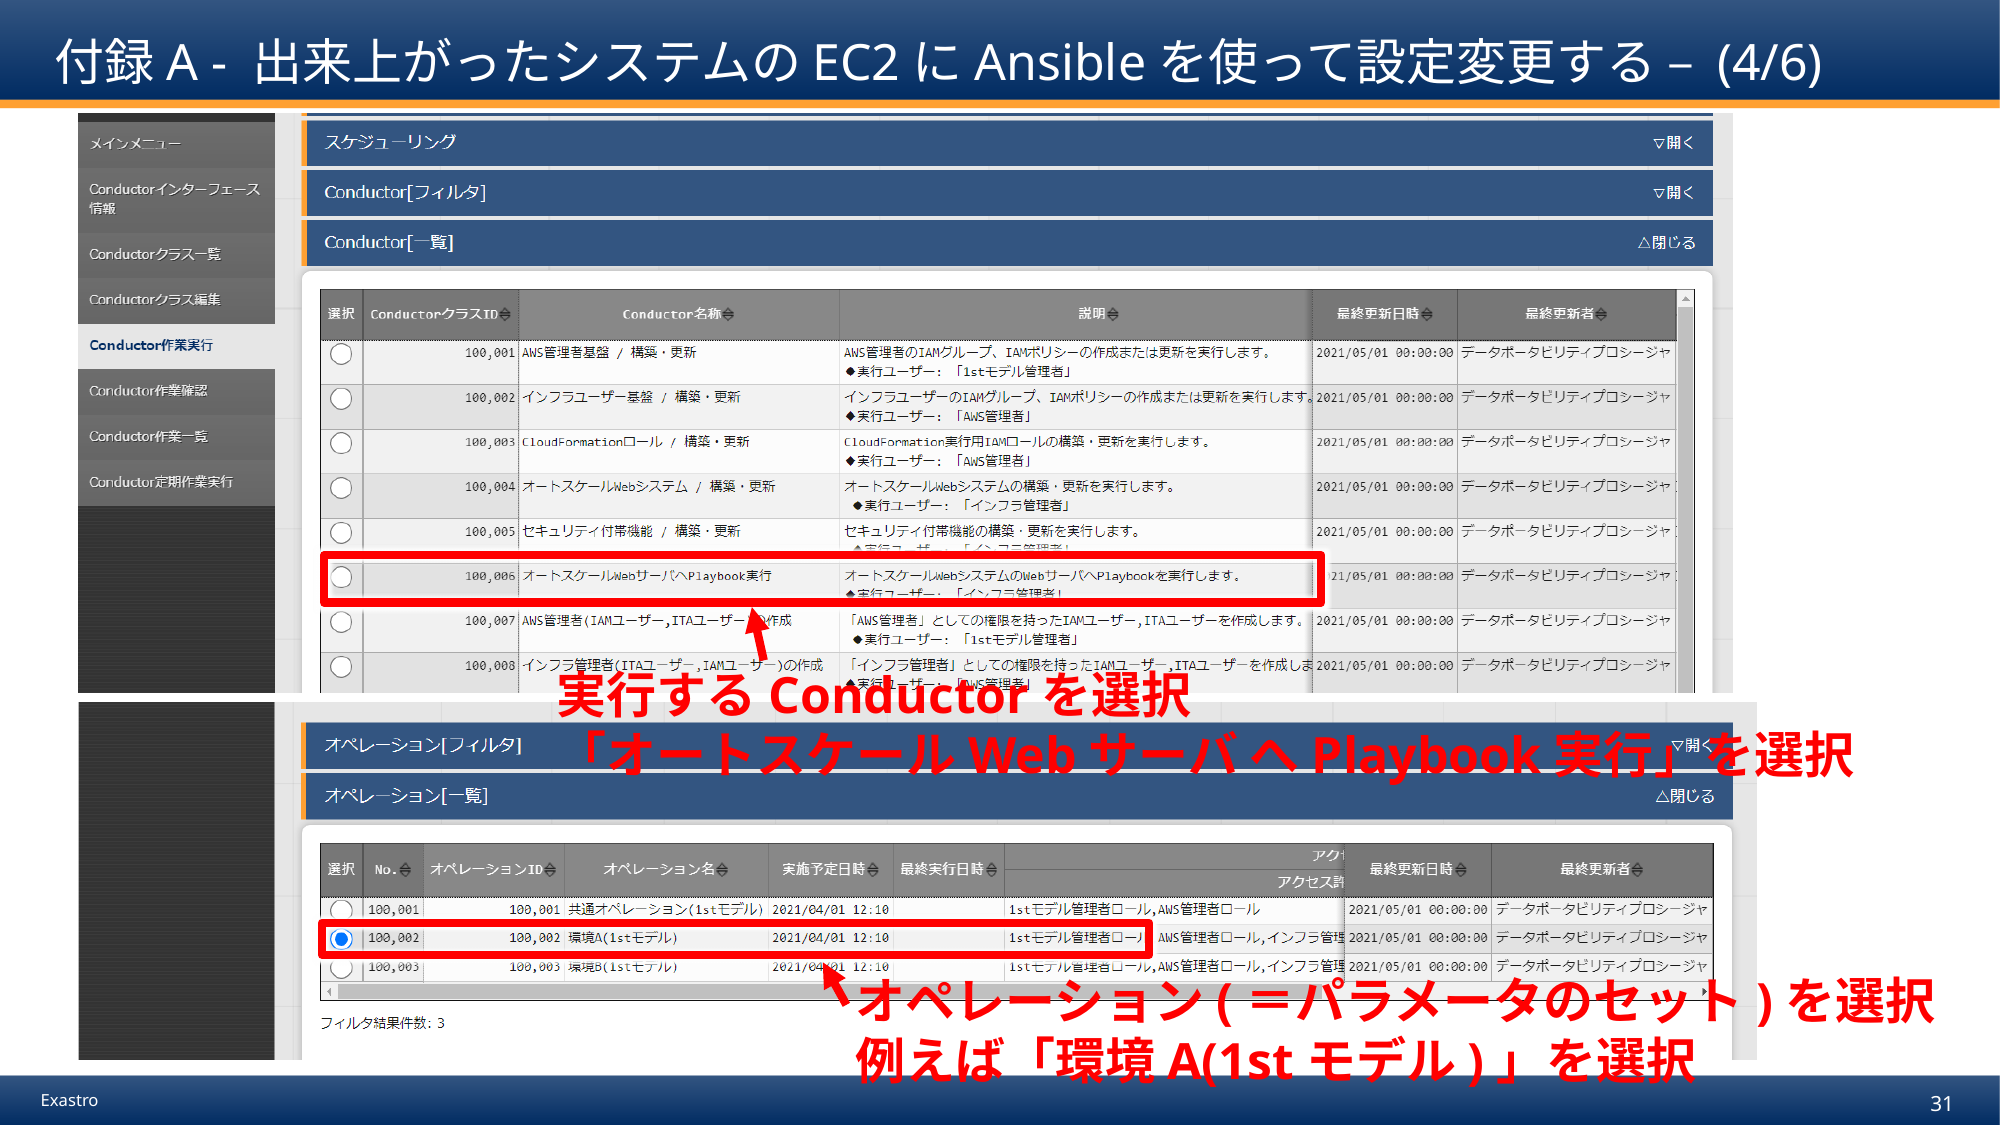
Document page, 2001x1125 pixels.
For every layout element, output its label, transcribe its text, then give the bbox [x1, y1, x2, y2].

text_box 実行するConductorを選択 「オートスケールWebサーバ へPlaybook実行」を選択 [1740, 656, 1869, 792]
title 付録A - 出来上がったシステムのEC2にAnsibleを使って設定変更する – (4/6) [39, 18, 1961, 96]
picture [0, 0, 2000, 1125]
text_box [751, 606, 764, 661]
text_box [822, 962, 847, 1006]
text_box オペレーション(＝パラメータのセット)を選択 例えば「環境A(1stモデル)」を選択 [840, 961, 1950, 1097]
